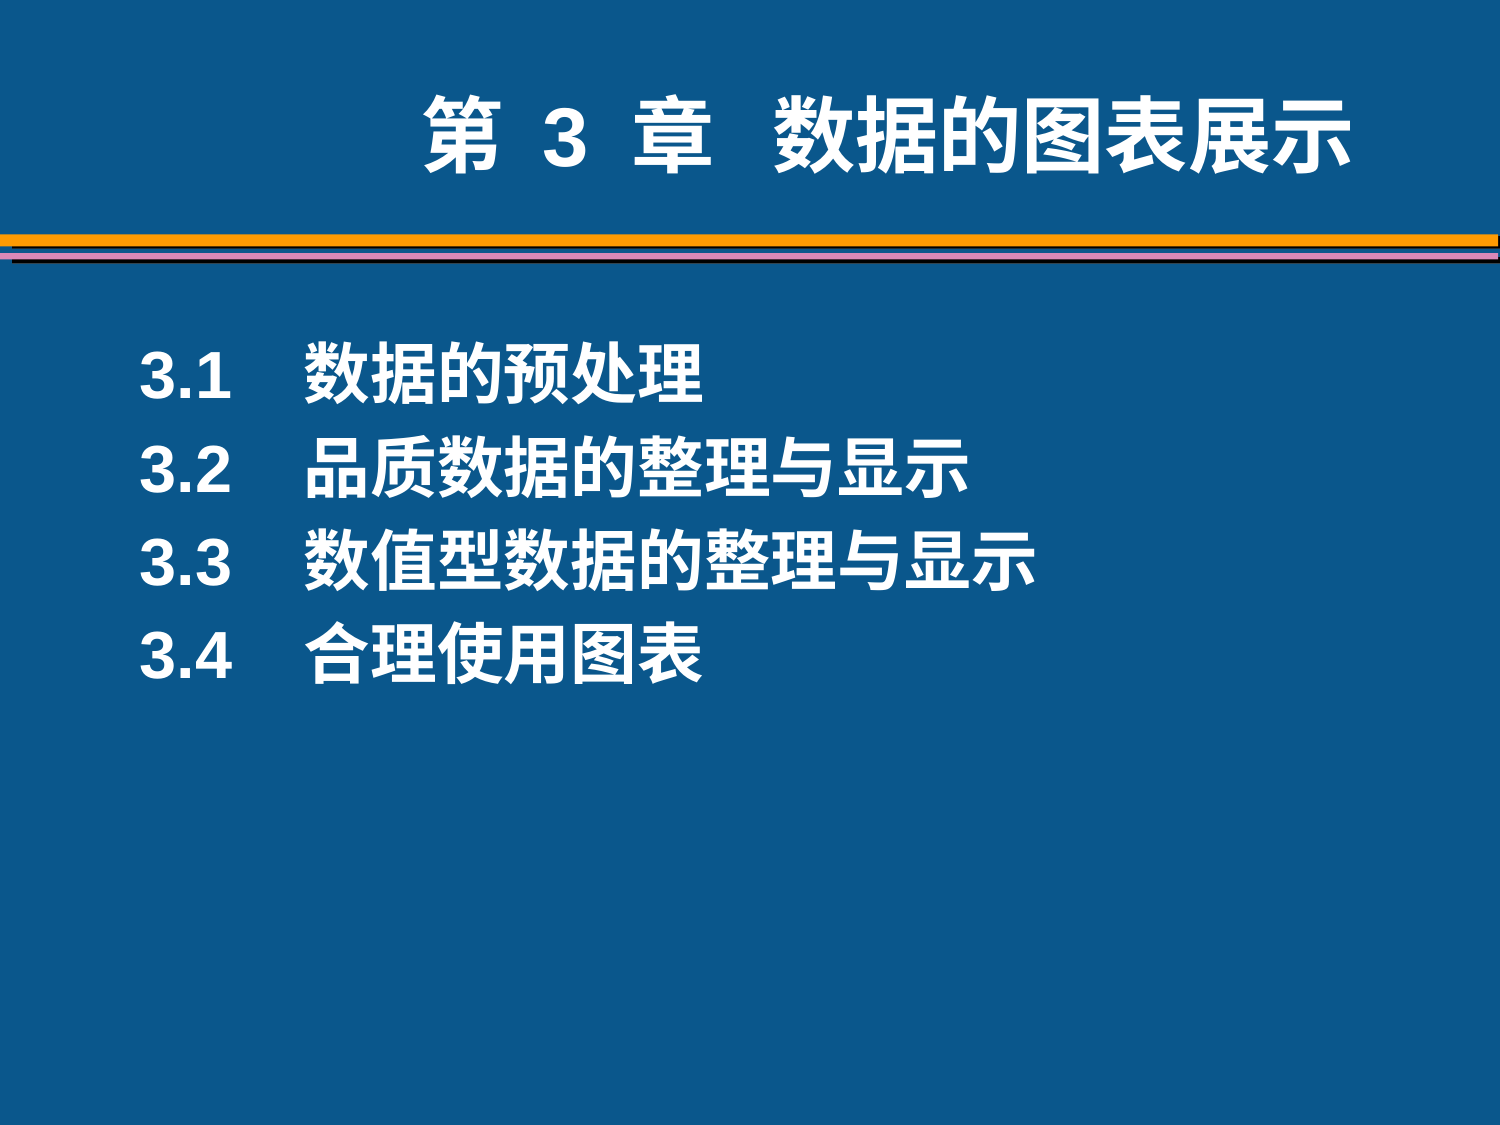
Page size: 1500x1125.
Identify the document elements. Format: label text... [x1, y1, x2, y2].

title 第 3 章 数据的图表展示 [312, 62, 1463, 213]
subtitle 3.1 数据的预处理 3.2 品质数据的整理与显示 3.3 数值型数据的整理与显示 3.4 合理使用图表 [125, 324, 1388, 1000]
